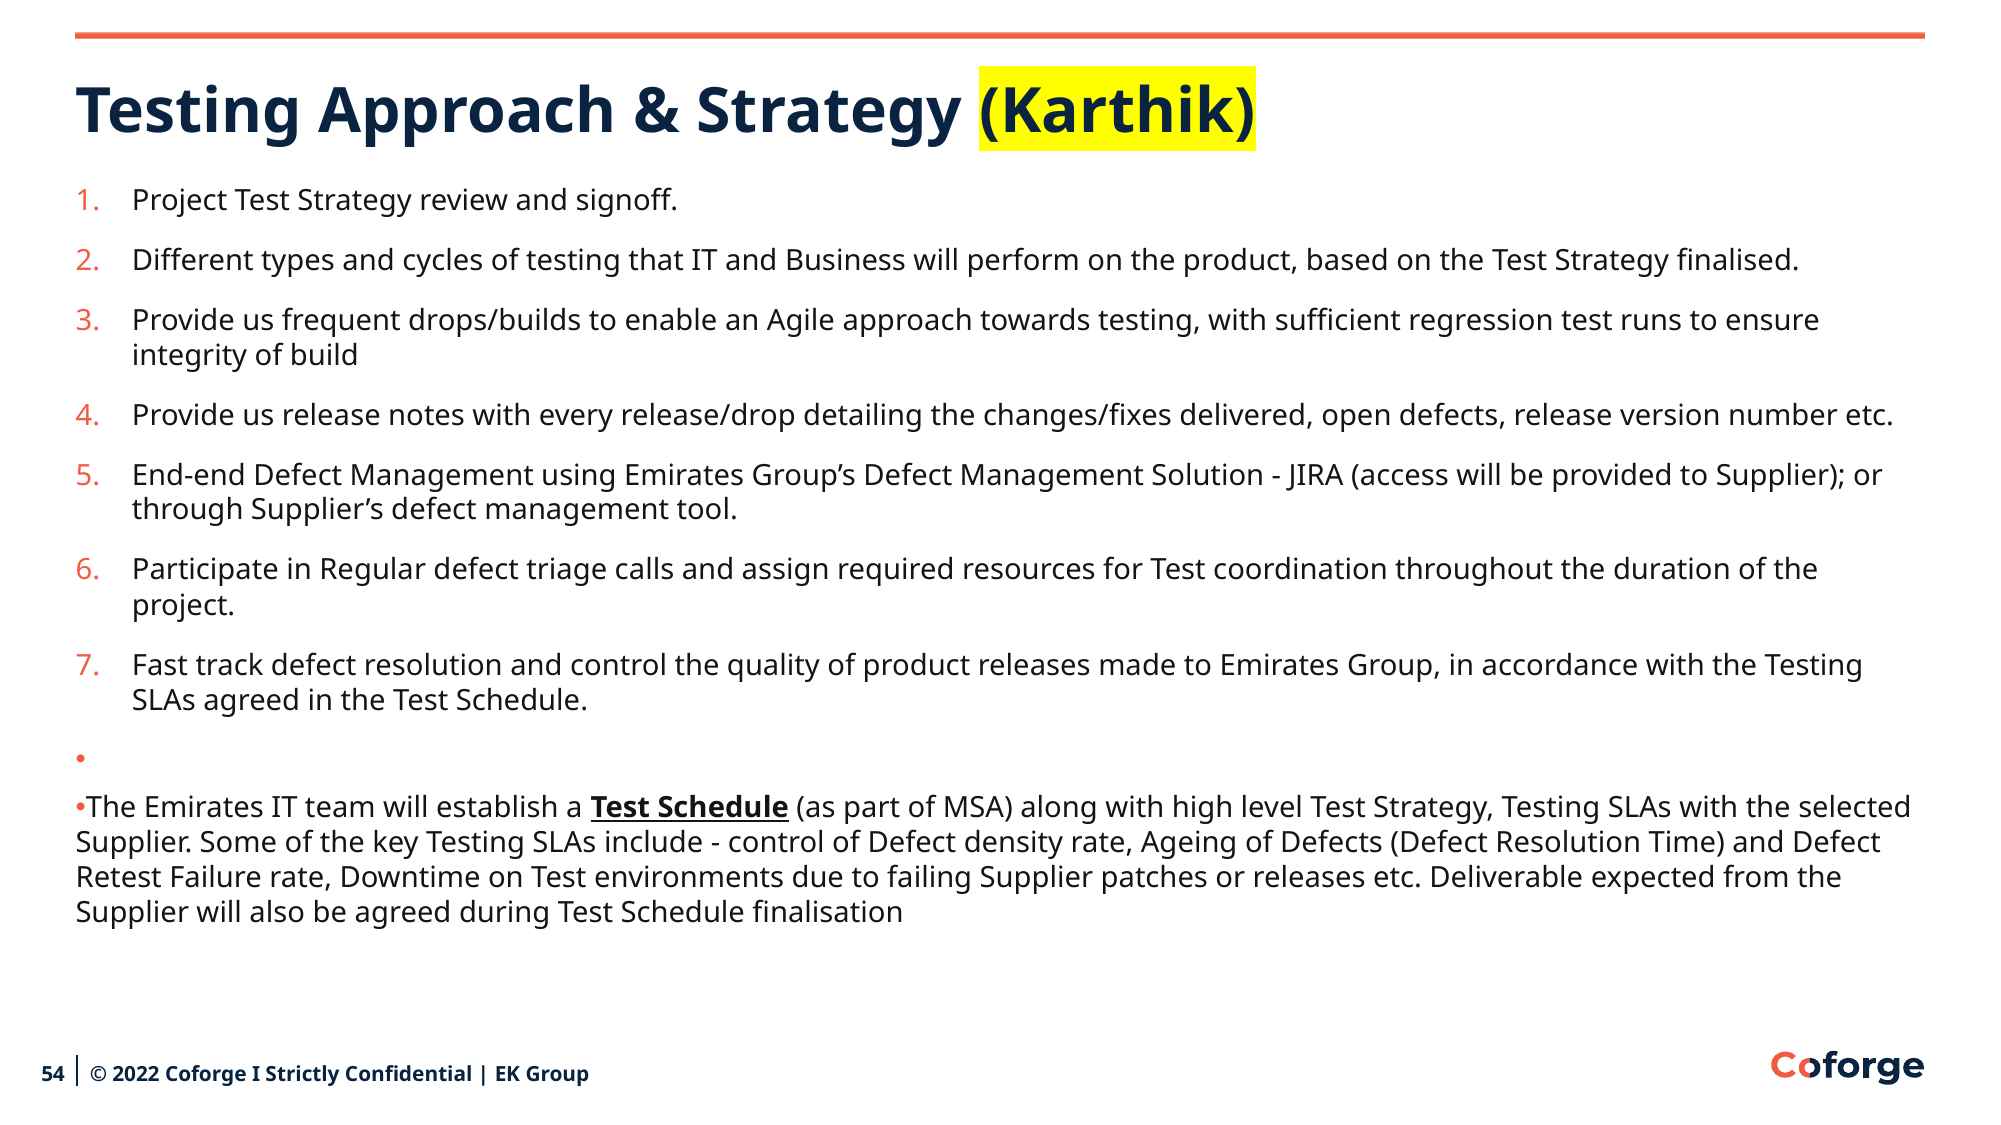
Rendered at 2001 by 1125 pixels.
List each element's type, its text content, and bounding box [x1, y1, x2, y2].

slide_number 54 [0, 1049, 77, 1100]
list Project Test Strategy review and signoff. Different types and cycles of testing that IT and Business will perform on the product, based on the Test Strategy finalised. Provide us frequent drops/builds to enable an Agile approach towards testing, with sufficient regression test runs to ensure integrity of build Provide us release notes with every release/drop detailing the changes/fixes delivered, open defects, release version number etc. End-end Defect Management using Emirates Group’s Defect Management Solution - JIRA (access will be provided to Supplier); or through Supplier’s defect management tool. Participate in Regular defect triage calls and assign required resources for Test coordination throughout the duration of the project. Fast track defect resolution and control the quality of product releases made to Emirates Group, in accordance with the Testing SLAs agreed in the Test Schedule. The Emirates IT team will establish a Test Schedule (as part of MSA) along with high level Test Strategy, Testing SLAs with the selected Supplier. Some of the key Testing SLAs include - control of Defect density rate, Ageing of Defects (Defect Resolution Time) and Defect Retest Failure rate, Downtime on Test environments due to failing Supplier patches or releases etc. Deliverable expected from the Supplier will also be agreed during Test Schedule finalisation [75, 181, 1924, 969]
picture [75, 32, 1925, 39]
title Testing Approach & Strategy (Karthik) [75, 65, 1924, 150]
footer © 2022 Coforge I Strictly Confidential | EK Group [89, 1049, 765, 1100]
